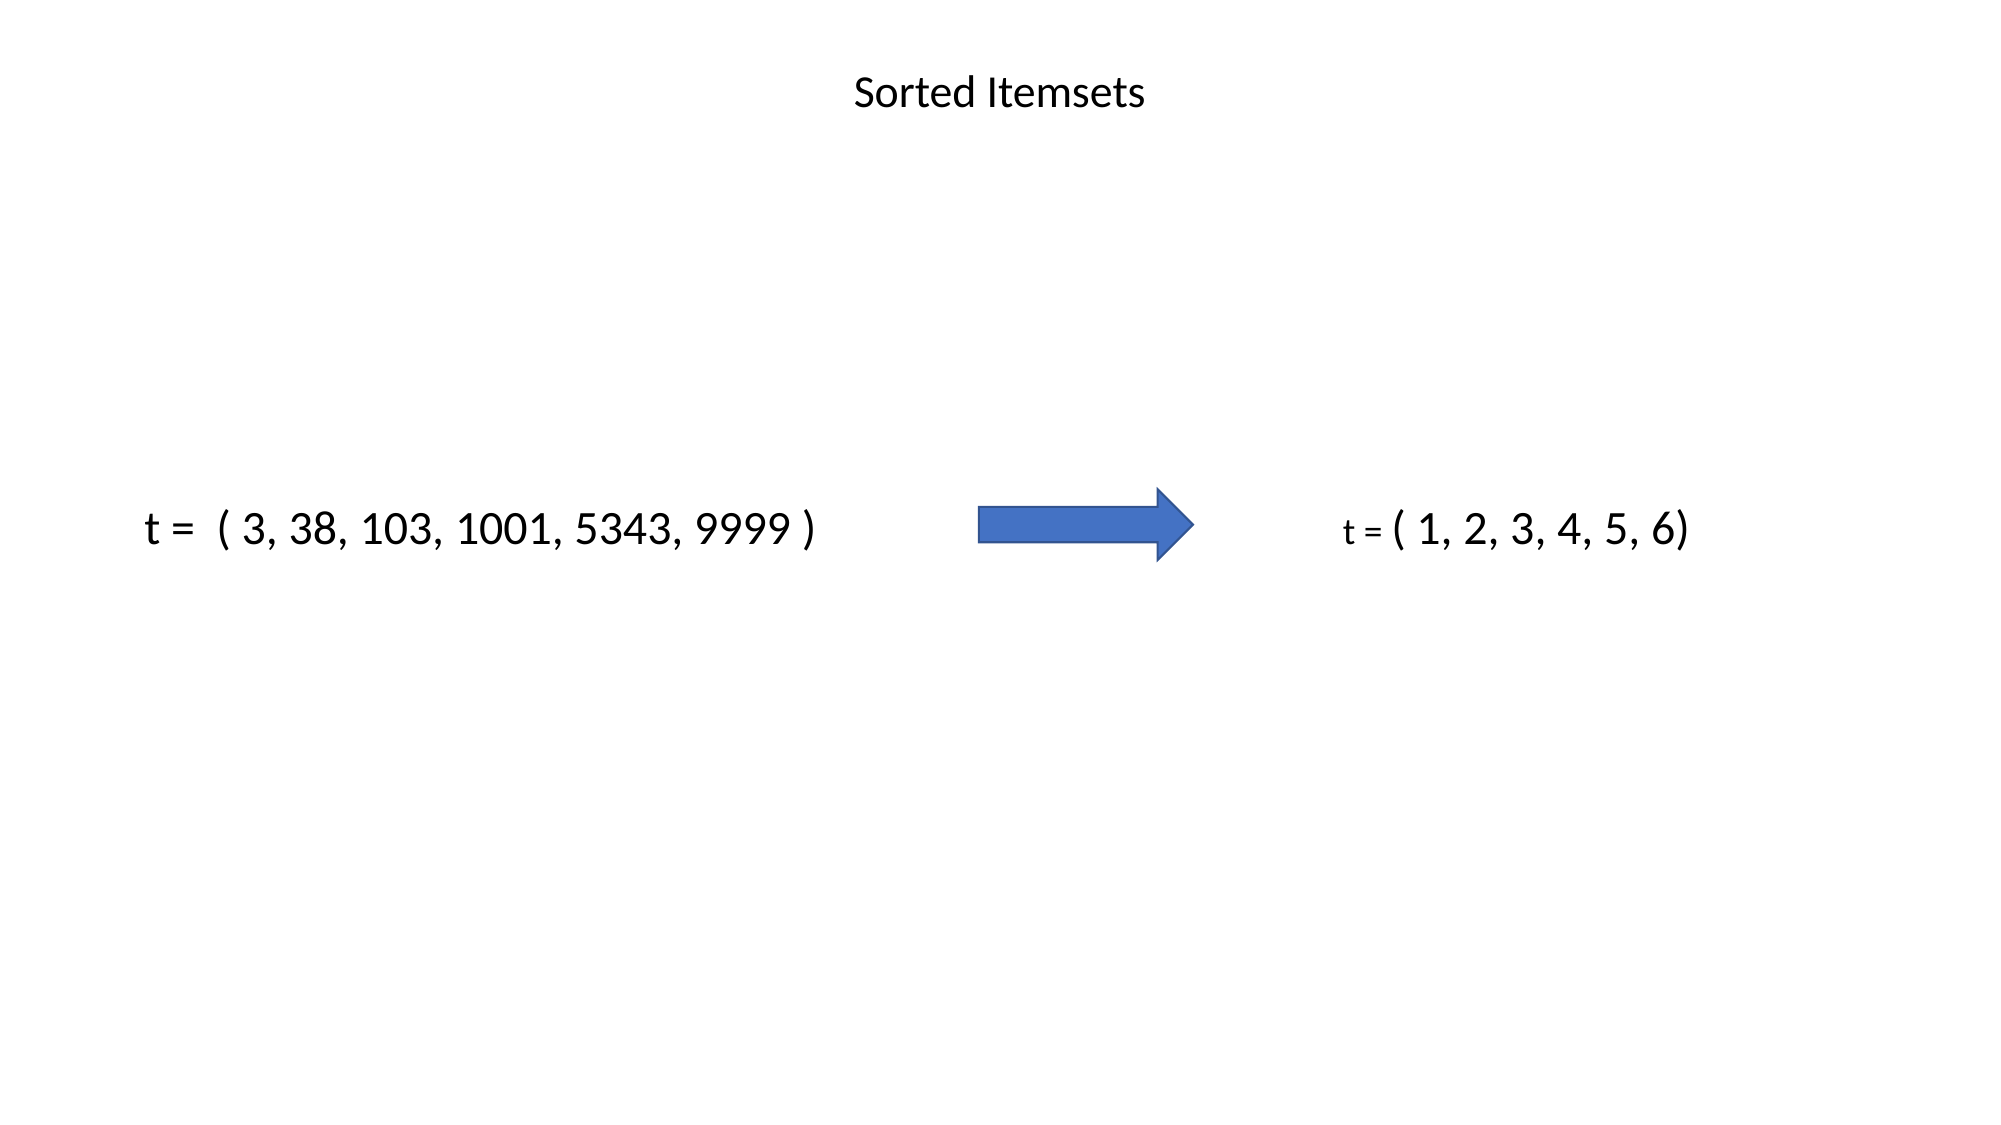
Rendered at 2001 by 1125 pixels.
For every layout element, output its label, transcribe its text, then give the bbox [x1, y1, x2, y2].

text_box t = ( 1, 2, 3, 4, 5, 6) [1328, 489, 1865, 562]
text_box [977, 486, 1195, 563]
text_box Sorted Itemsets [591, 54, 1409, 125]
text_box t = ( 3, 38, 103, 1001, 5343, 9999 ) [129, 489, 844, 562]
